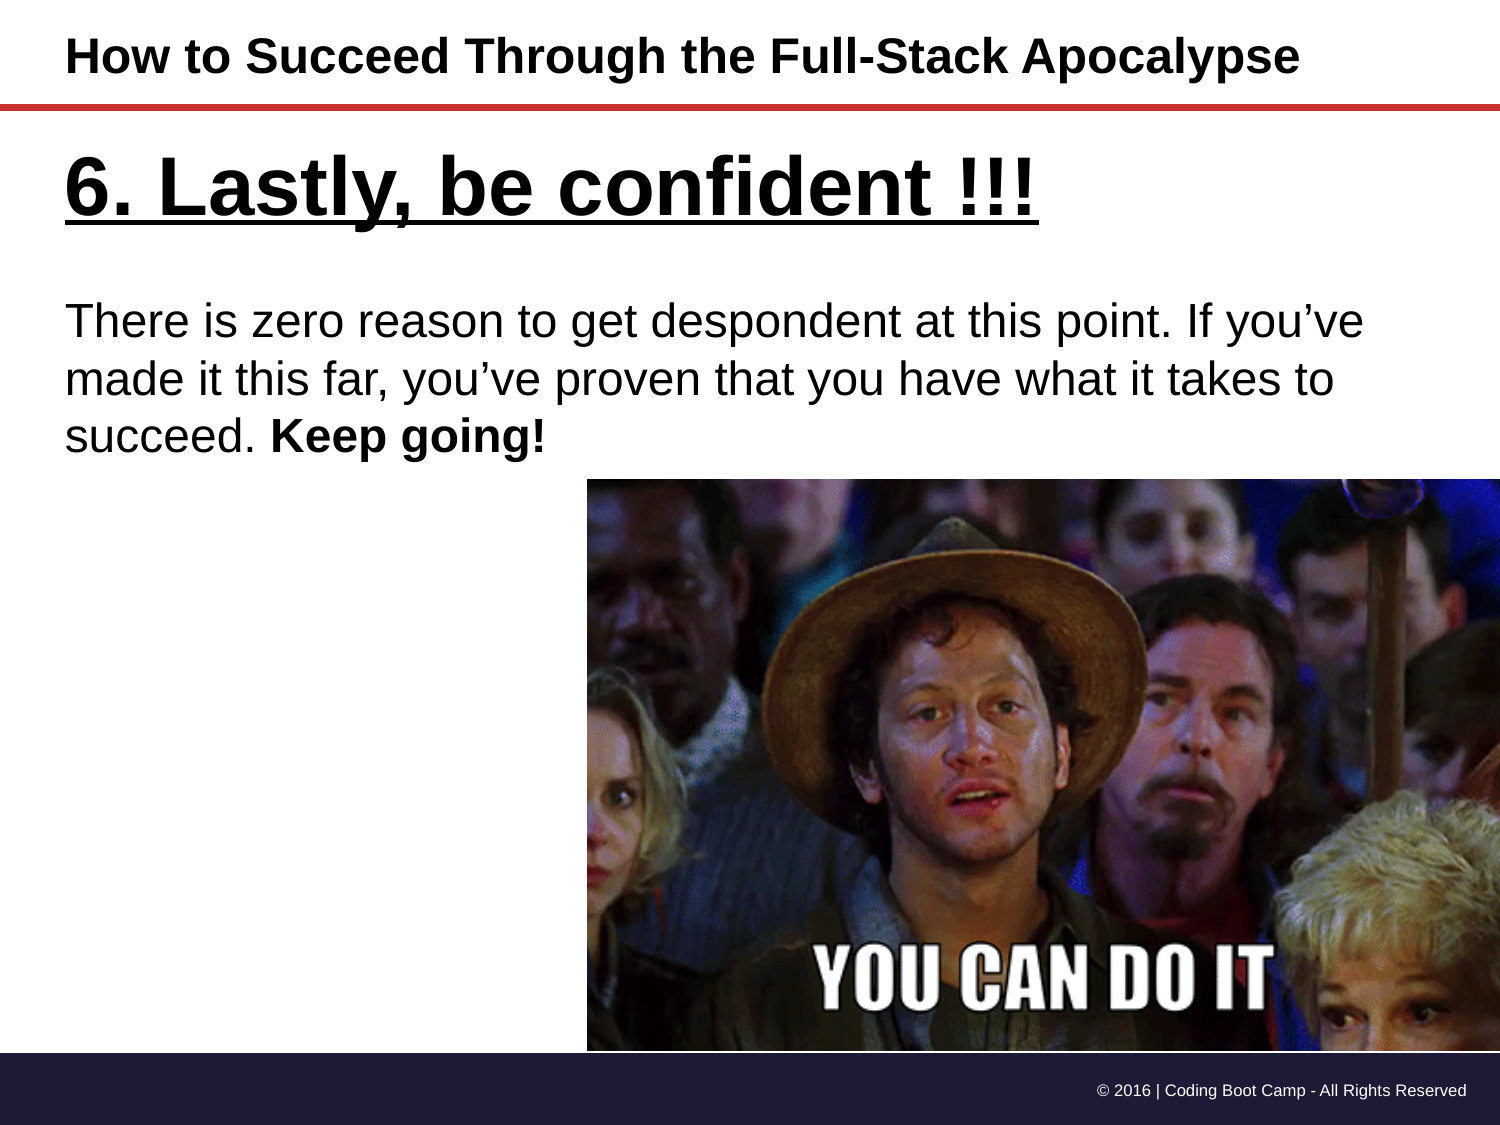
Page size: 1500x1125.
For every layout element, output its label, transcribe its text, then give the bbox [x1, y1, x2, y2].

text_box How to Succeed Through the Full-Stack Apocalypse [49, 16, 1463, 91]
text_box 6. Lastly, be confident !!! There is zero reason to get despondent at this point. If you’ve made it this far, you’ve proven that you have what it takes to succeed. Keep going! [49, 125, 1463, 470]
picture [587, 479, 1500, 1051]
